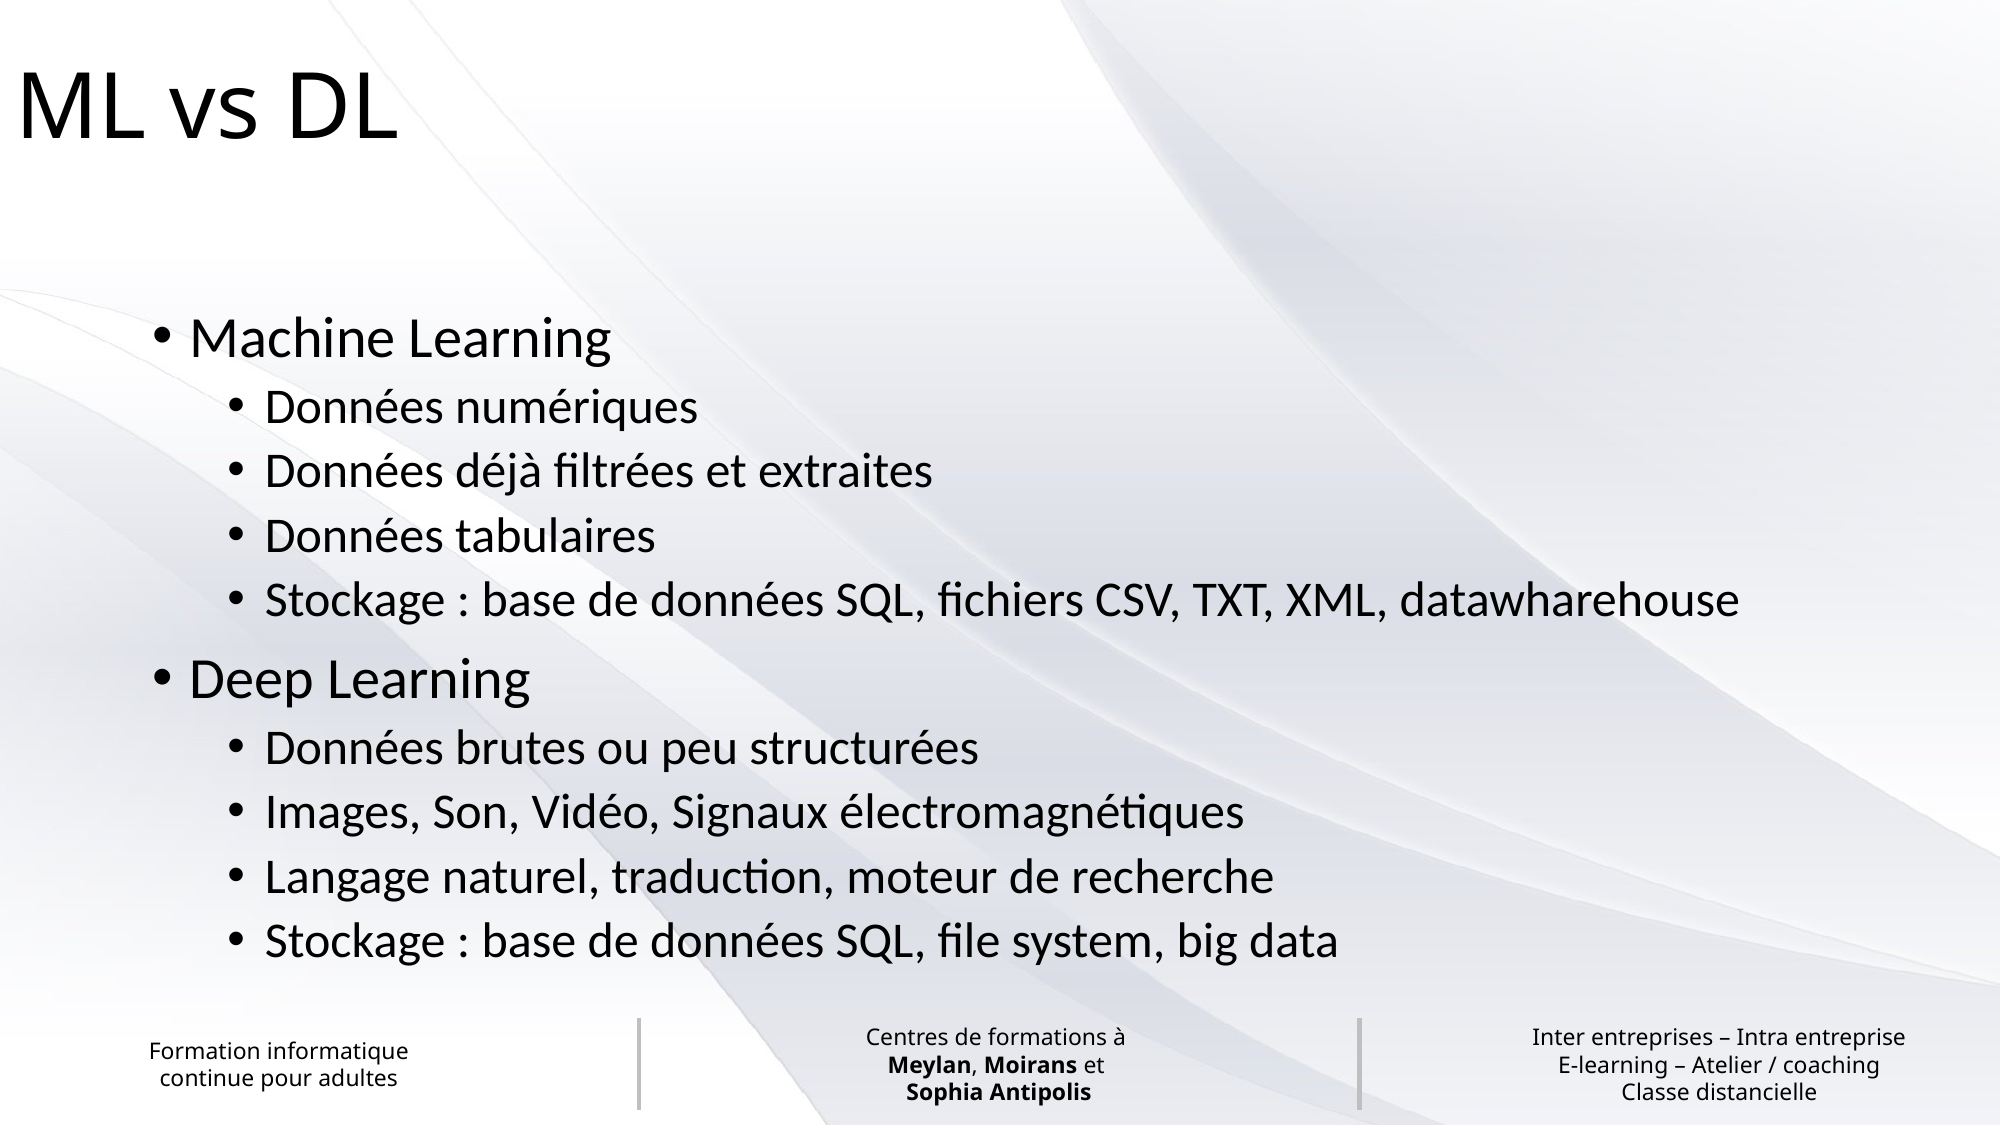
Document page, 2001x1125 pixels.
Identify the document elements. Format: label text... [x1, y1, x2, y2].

picture [0, 0, 2000, 1125]
list Machine Learning Données numériques Données déjà filtrées et extraites Données tabulaires Stockage : base de données SQL, fichiers CSV, TXT, XML, datawharehouse Deep Learning Données brutes ou peu structurées Images, Son, Vidéo, Signaux électromagnétiques Langage naturel, traduction, moteur de recherche Stockage : base de données SQL, file system, big data [137, 299, 1863, 1014]
title ML vs DL [0, 0, 1725, 218]
